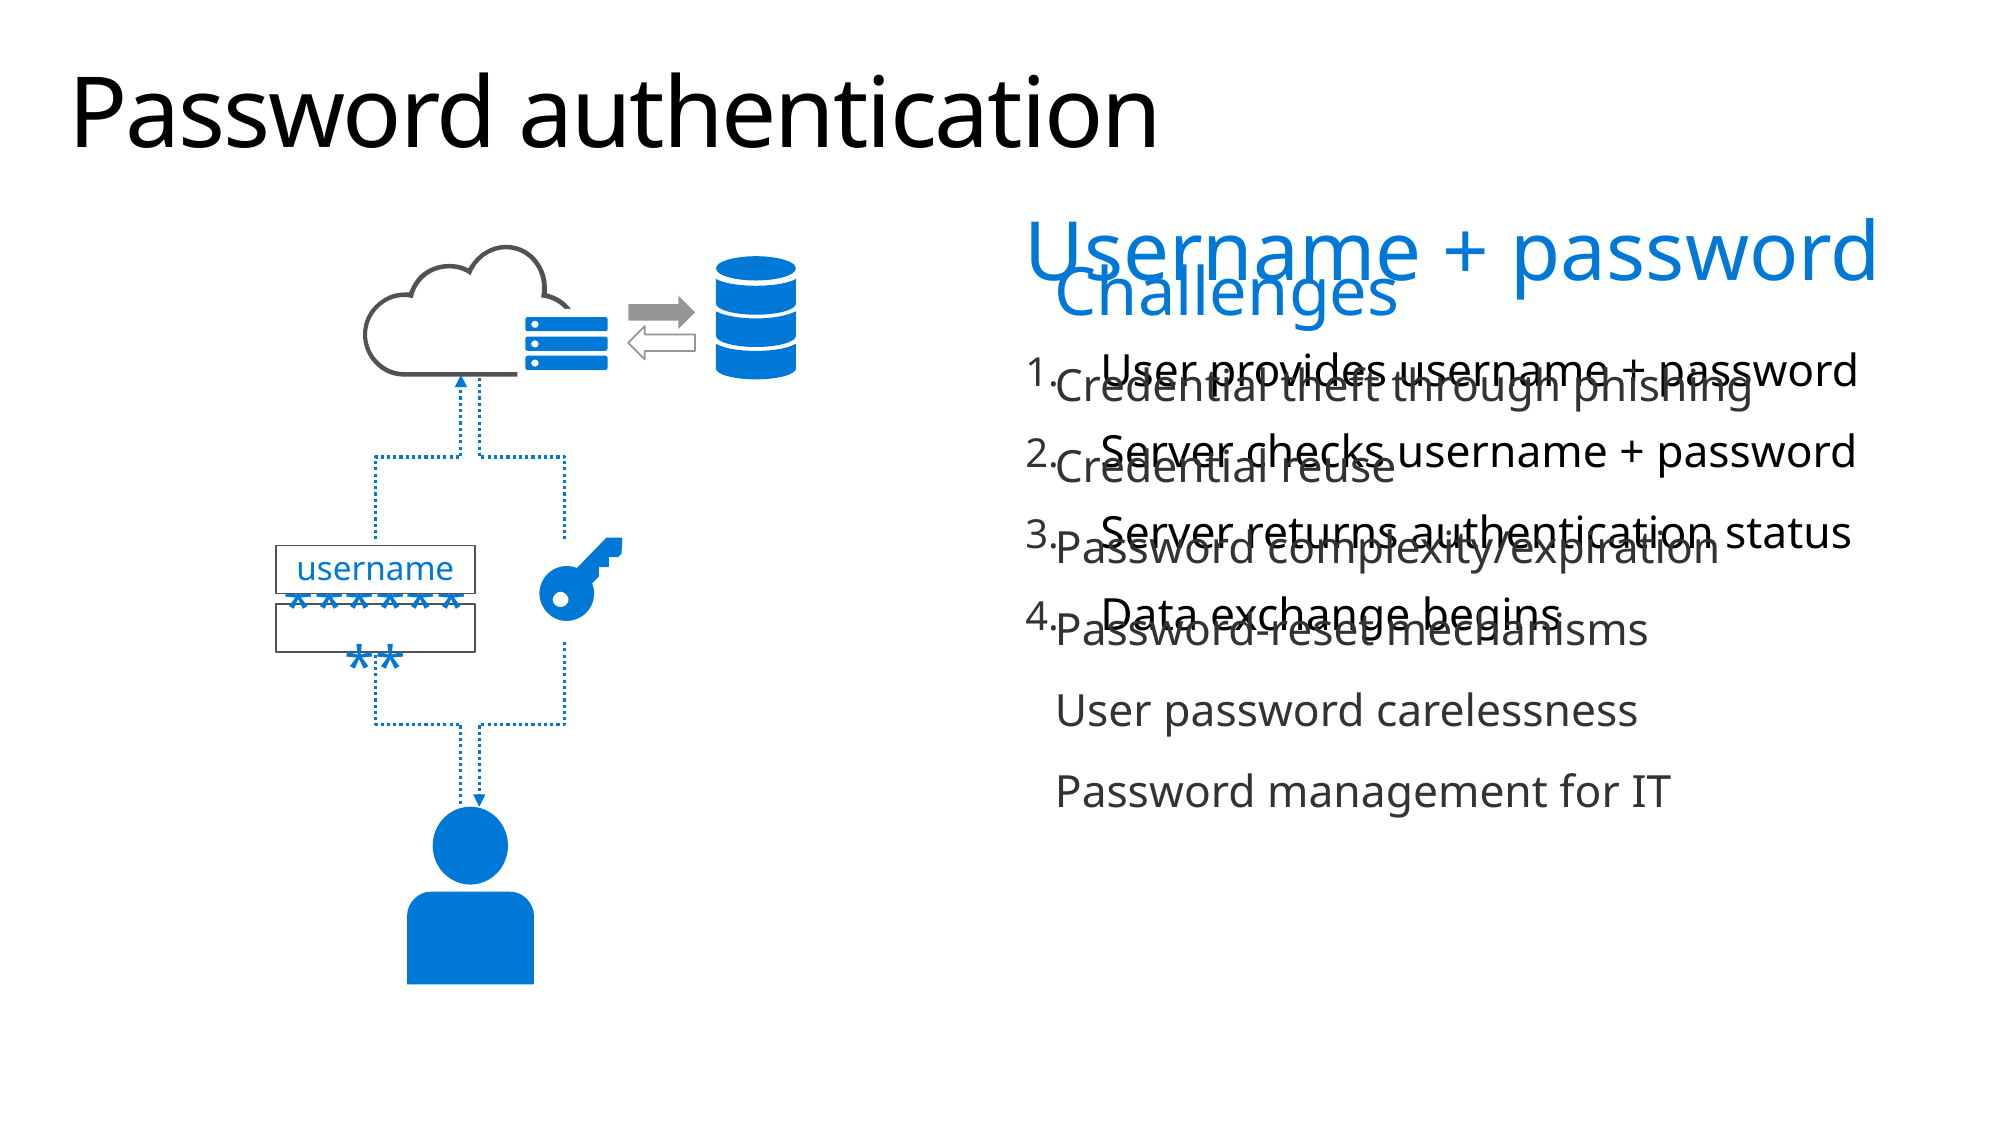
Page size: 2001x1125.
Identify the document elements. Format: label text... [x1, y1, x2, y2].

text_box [275, 244, 797, 985]
title Password authentication [44, 47, 1957, 196]
list Username + password User provides username + password Server checks username + password Server returns authentication status Data exchange begins [1000, 195, 2000, 660]
text_box Challenges Credential theft through phishing Credential reuse Password complexity/expiration Password-reset mechanisms User password carelessness Password management for IT [1024, 233, 1818, 984]
